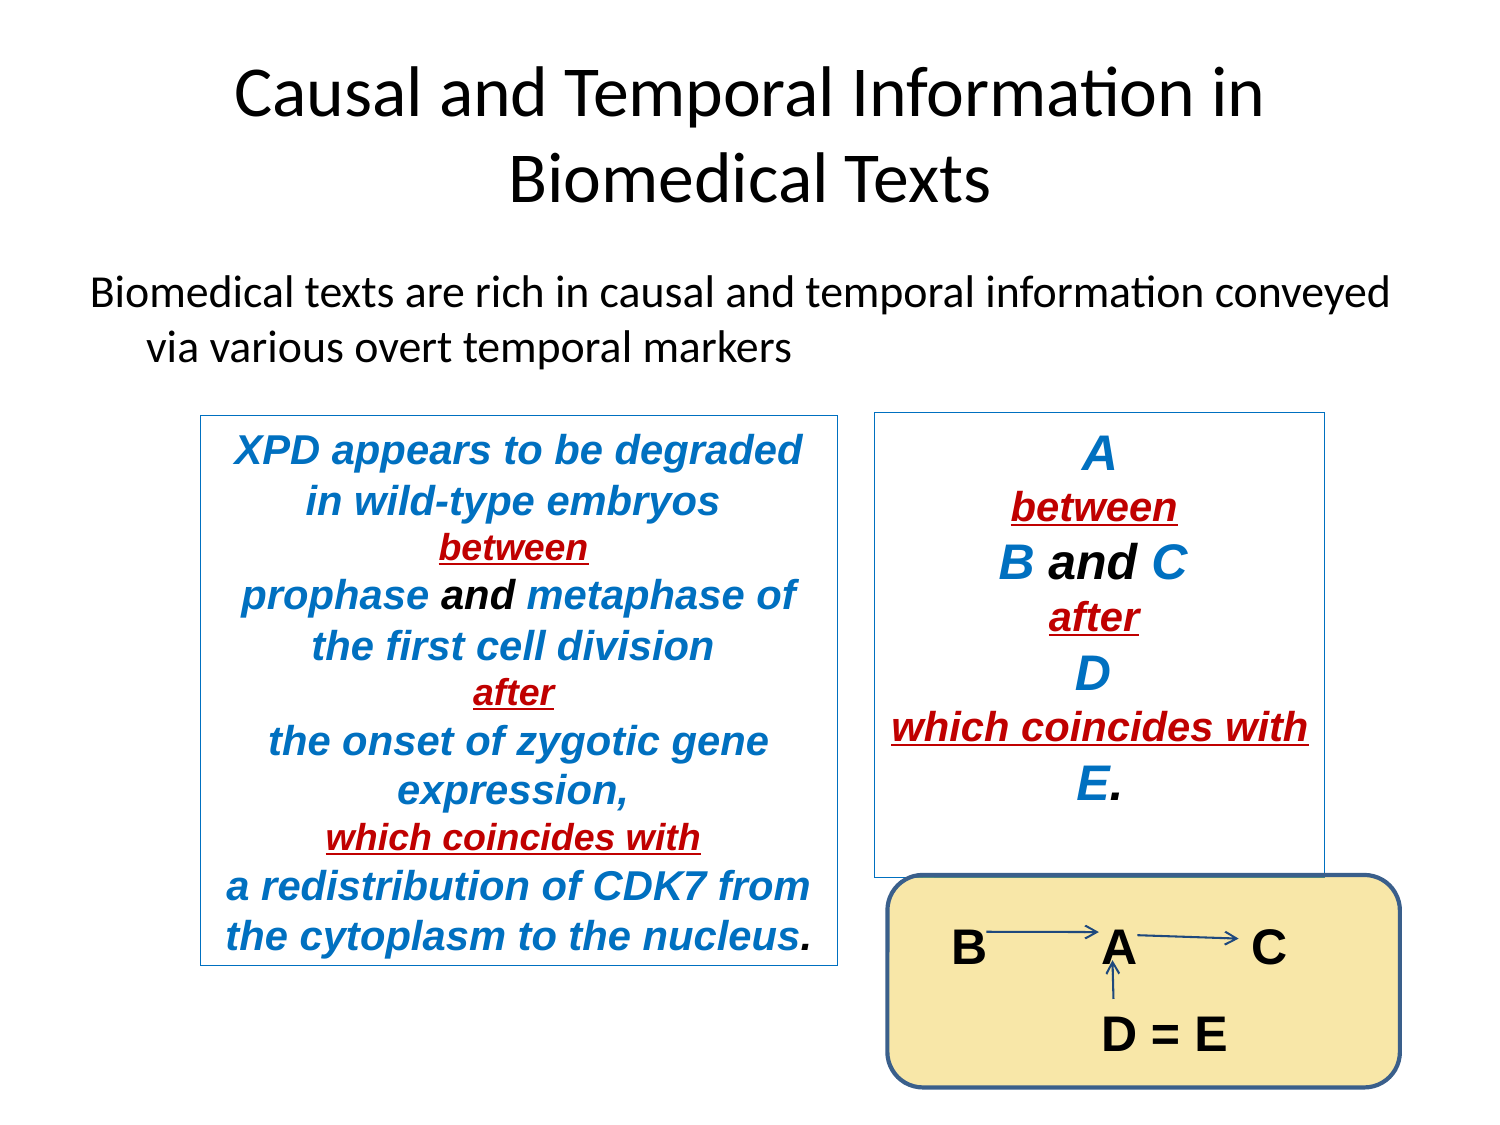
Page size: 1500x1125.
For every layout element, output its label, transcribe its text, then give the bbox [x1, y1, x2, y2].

text_box D = E [1086, 994, 1257, 1069]
text_box [885, 872, 1402, 1090]
text_box XPD appears to be degraded in wild-type embryos between prophase and metaphase of the first cell division after the onset of zygotic gene expression, which coincides with a redistribution of CDK7 from the cytoplasm to the nucleus. [200, 415, 838, 966]
text_box B A C [936, 906, 1324, 982]
text_box Biomedical texts are rich in causal and temporal information conveyed via various overt temporal markers [74, 254, 1425, 1035]
text_box A between B and C after D which coincides with E. [874, 412, 1325, 878]
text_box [1137, 934, 1239, 939]
title Causal and Temporal Information in Biomedical Texts [112, 37, 1388, 225]
